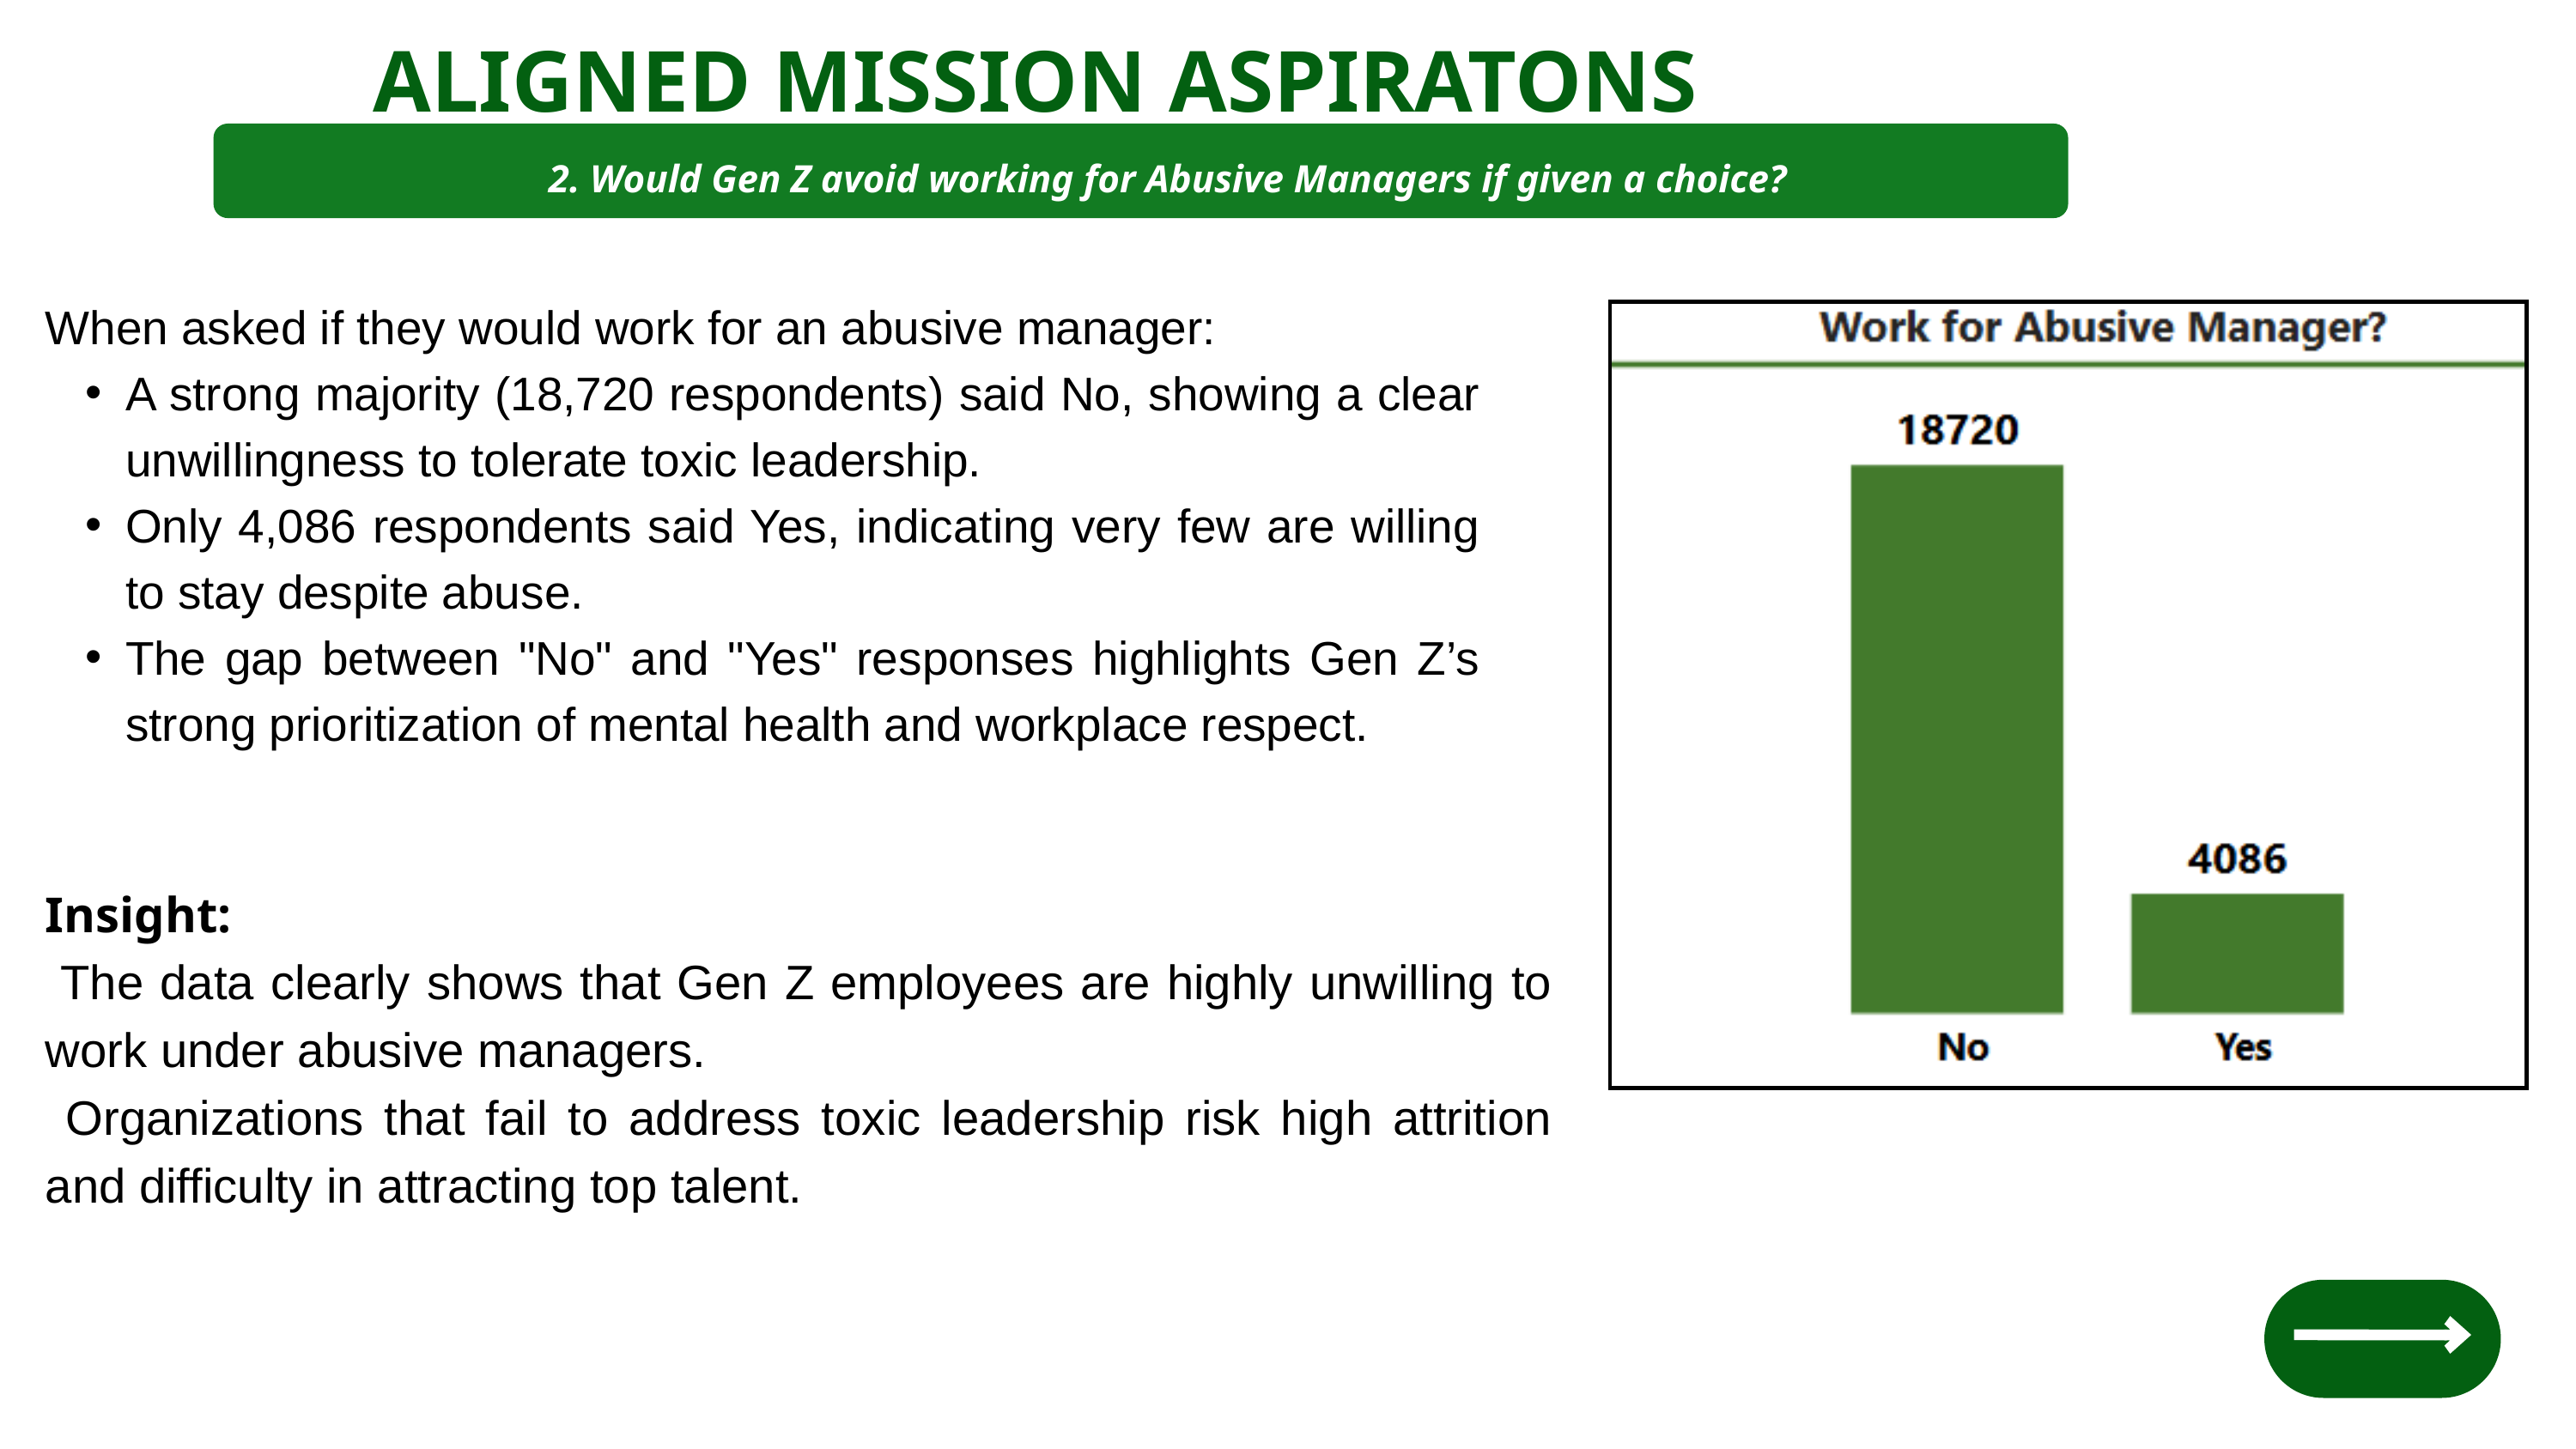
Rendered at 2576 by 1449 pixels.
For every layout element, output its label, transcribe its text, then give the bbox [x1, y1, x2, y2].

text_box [213, 123, 2069, 219]
text_box Insight: The data clearly shows that Gen Z employees are highly unwilling to work under abusive managers. Organizations that fail to address toxic leadership risk high attrition and difficulty in attracting top talent. [45, 874, 1552, 1213]
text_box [2263, 1279, 2501, 1398]
text_box When asked if they would work for an abusive manager: A strong majority (18,720 respondents) said No, showing a clear unwillingness to tolerate toxic leadership. Only 4,086 respondents said Yes, indicating very few are willing to stay despite abuse. The gap between "No" and "Yes" responses highlights Gen Z’s strong prioritization of mental health and workplace respect. [45, 288, 1481, 874]
text_box ALIGNED MISSION ASPIRATONS [361, 10, 1710, 123]
text_box [1610, 301, 2527, 1088]
